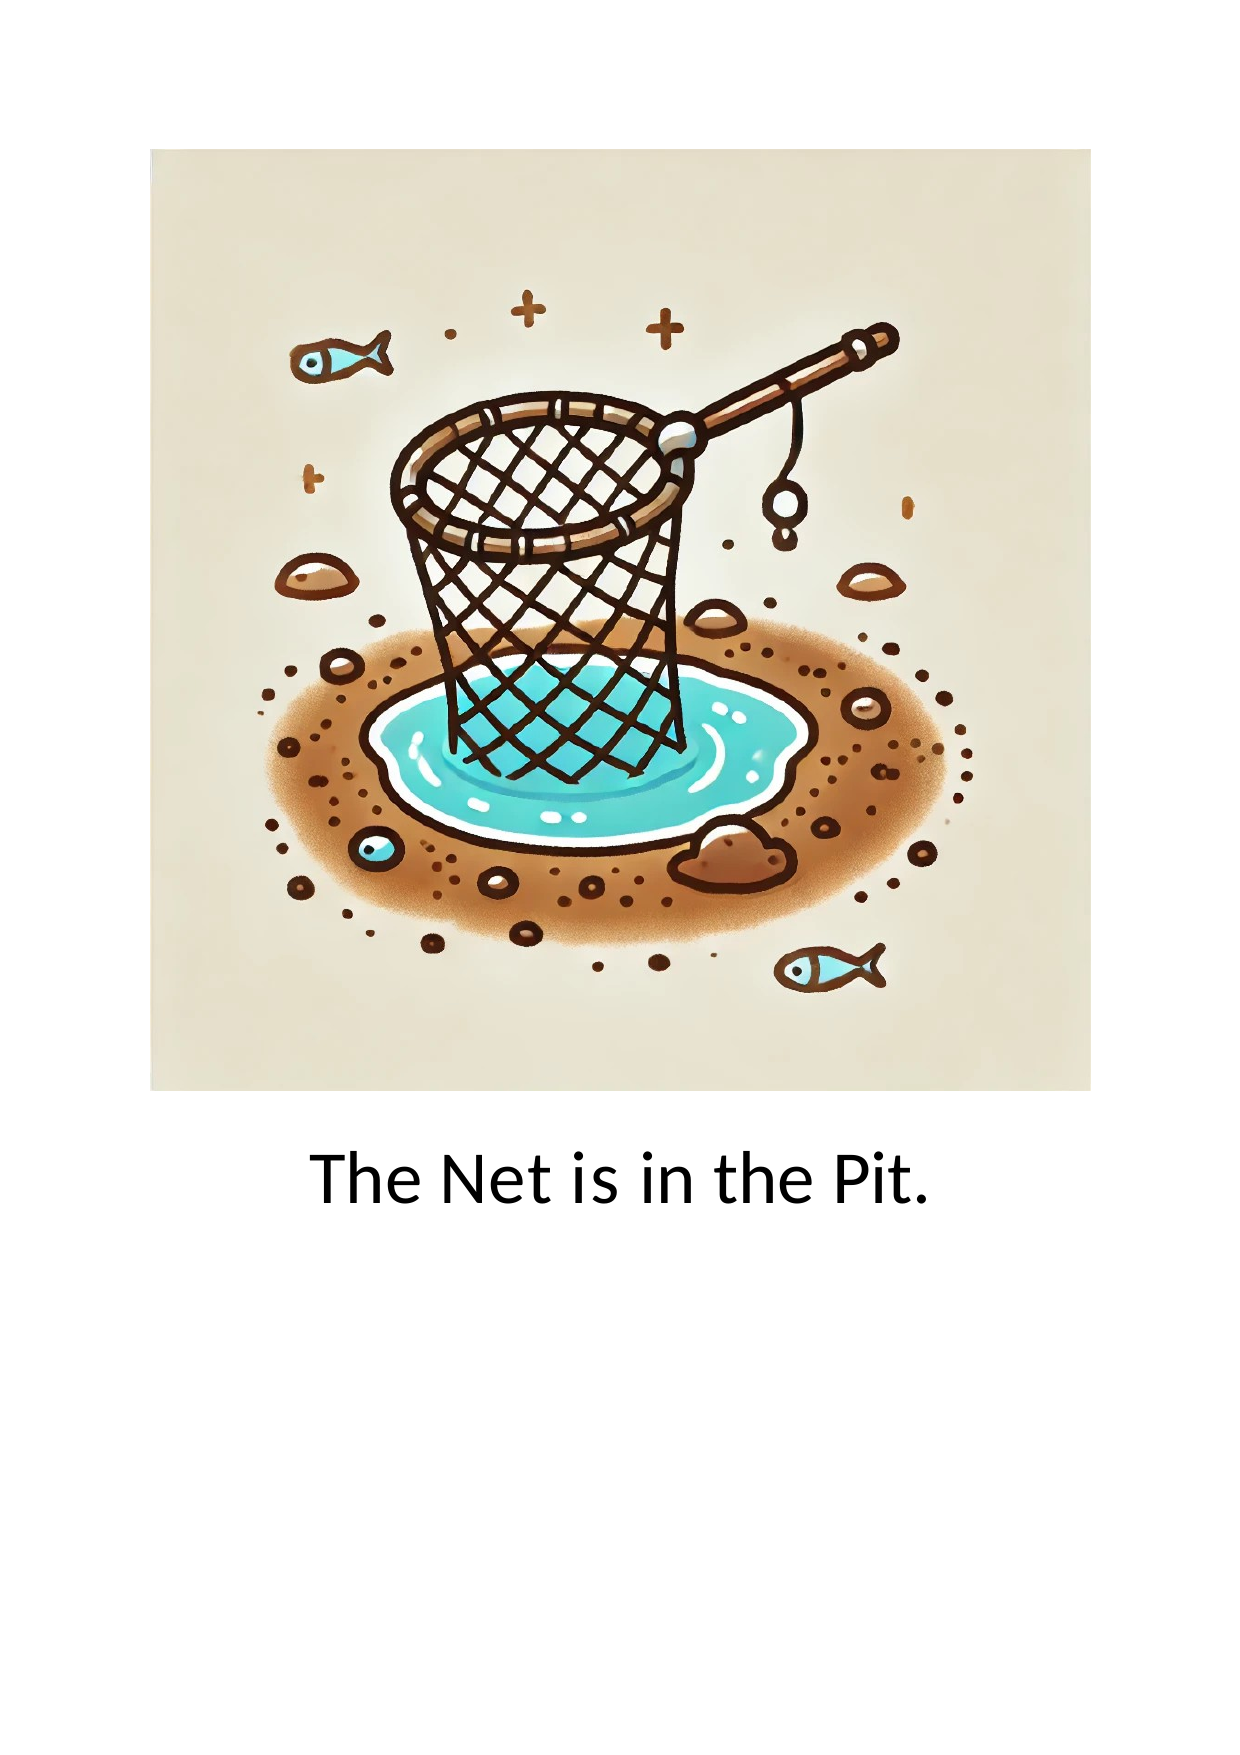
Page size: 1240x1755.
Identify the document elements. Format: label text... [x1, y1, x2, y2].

text_box The Net is in the Pit. [147, 1127, 1091, 1219]
picture [149, 149, 1091, 1091]
